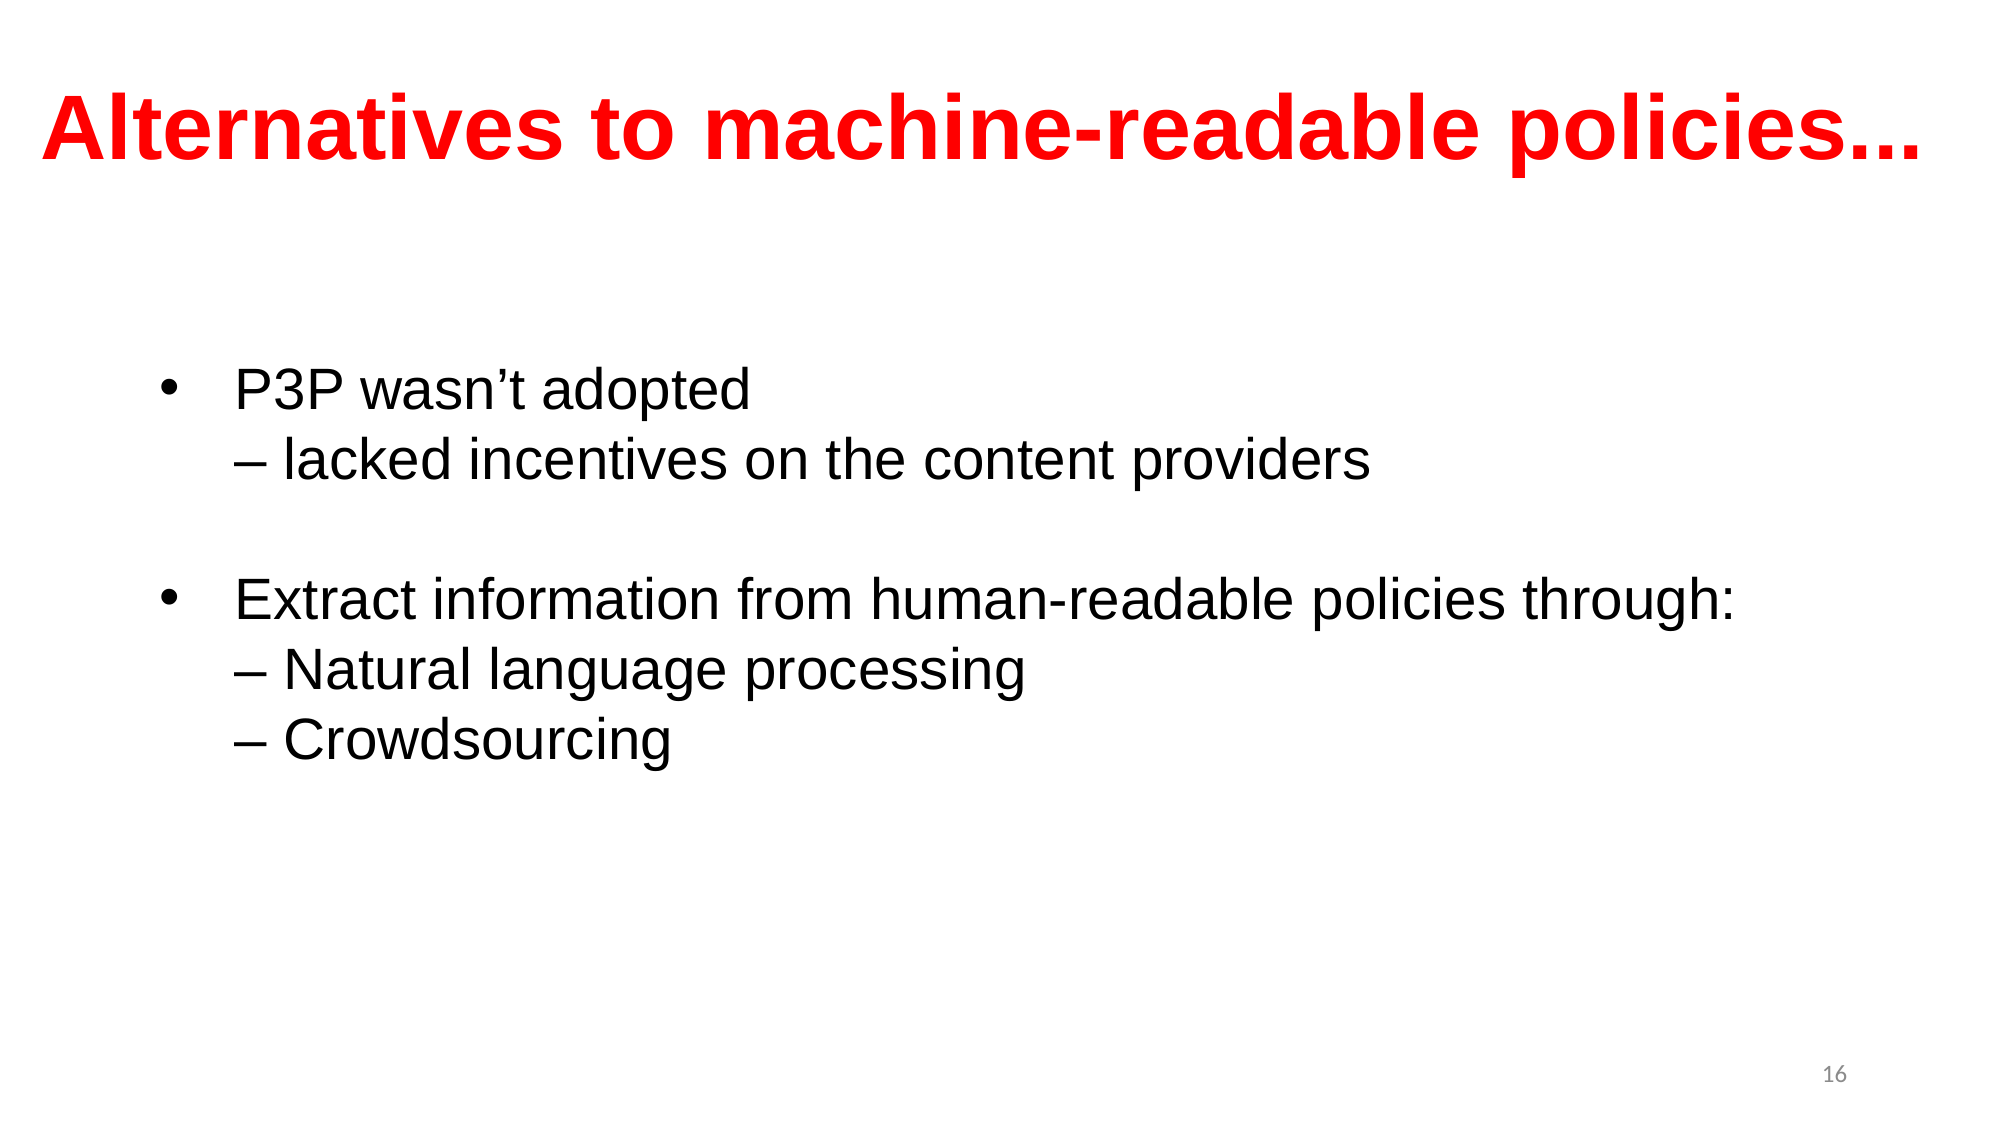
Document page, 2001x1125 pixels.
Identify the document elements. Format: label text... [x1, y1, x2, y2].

text_box P3P wasn’t adopted – lacked incentives on the content providers Extract information from human-readable policies through: – Natural language processing – Crowdsourcing [145, 343, 1789, 779]
slide_number 16 [1412, 1042, 1863, 1103]
title Alternatives to machine-readable policies... [25, 21, 1962, 239]
